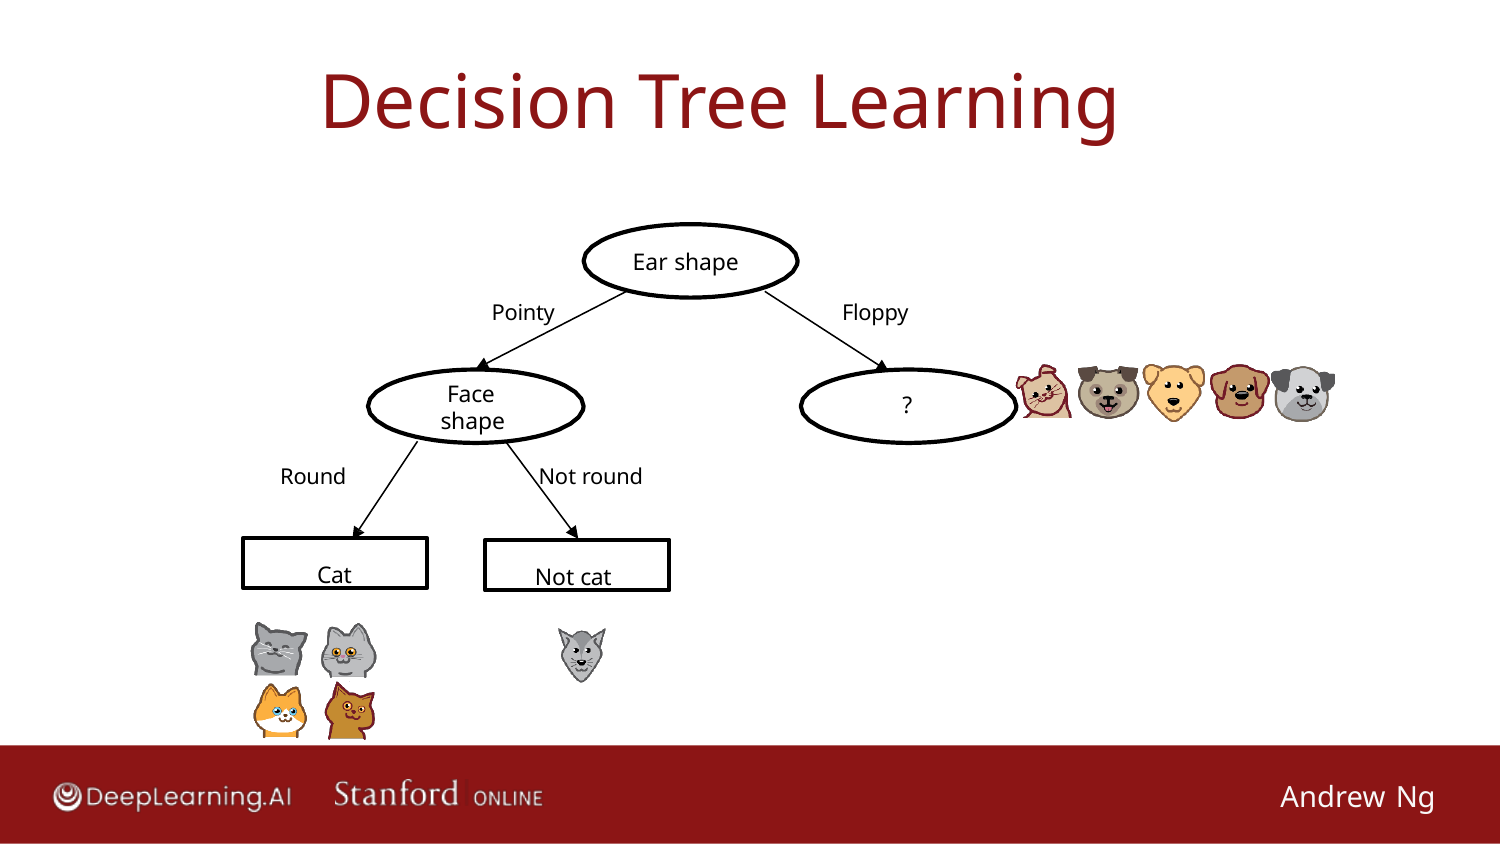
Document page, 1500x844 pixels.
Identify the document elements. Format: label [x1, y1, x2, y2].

text_box [840, 296, 917, 325]
title [80, 0, 1420, 195]
text_box [367, 224, 798, 591]
text_box [242, 440, 428, 588]
text_box [764, 290, 1335, 443]
text_box [0, 621, 1500, 844]
text_box [278, 460, 354, 489]
